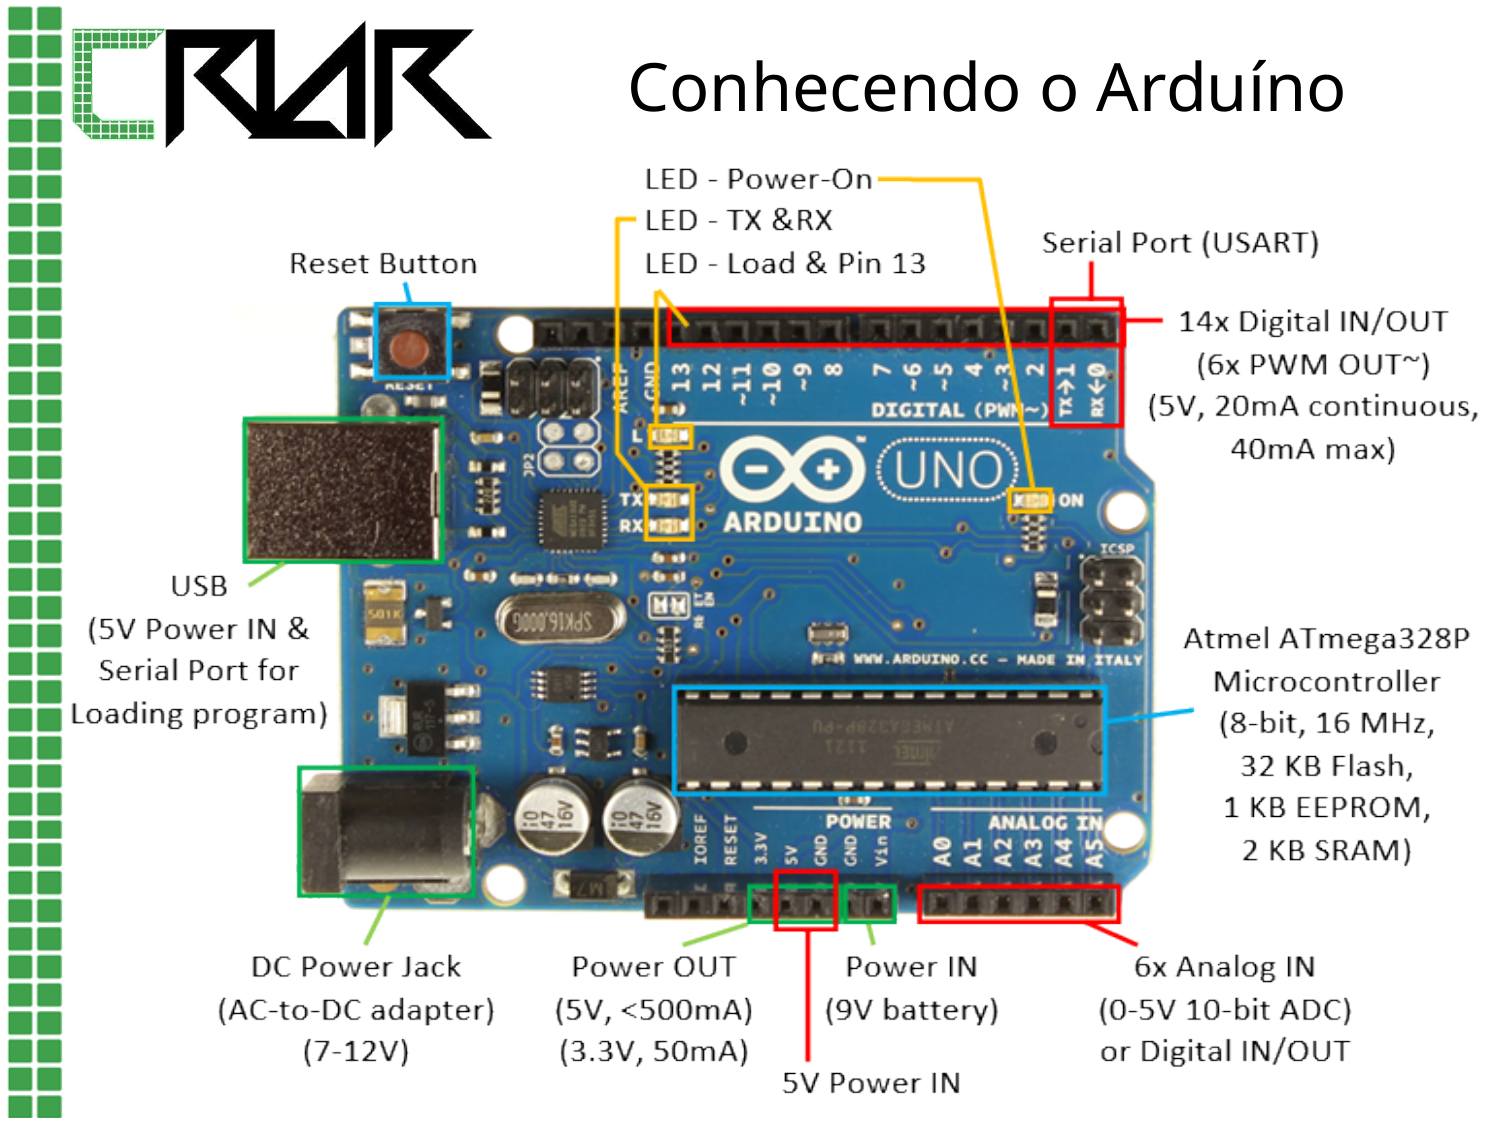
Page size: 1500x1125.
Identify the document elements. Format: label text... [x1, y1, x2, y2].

text_box Conhecendo o Arduíno [501, 31, 1497, 138]
picture [6, 4, 1494, 1118]
